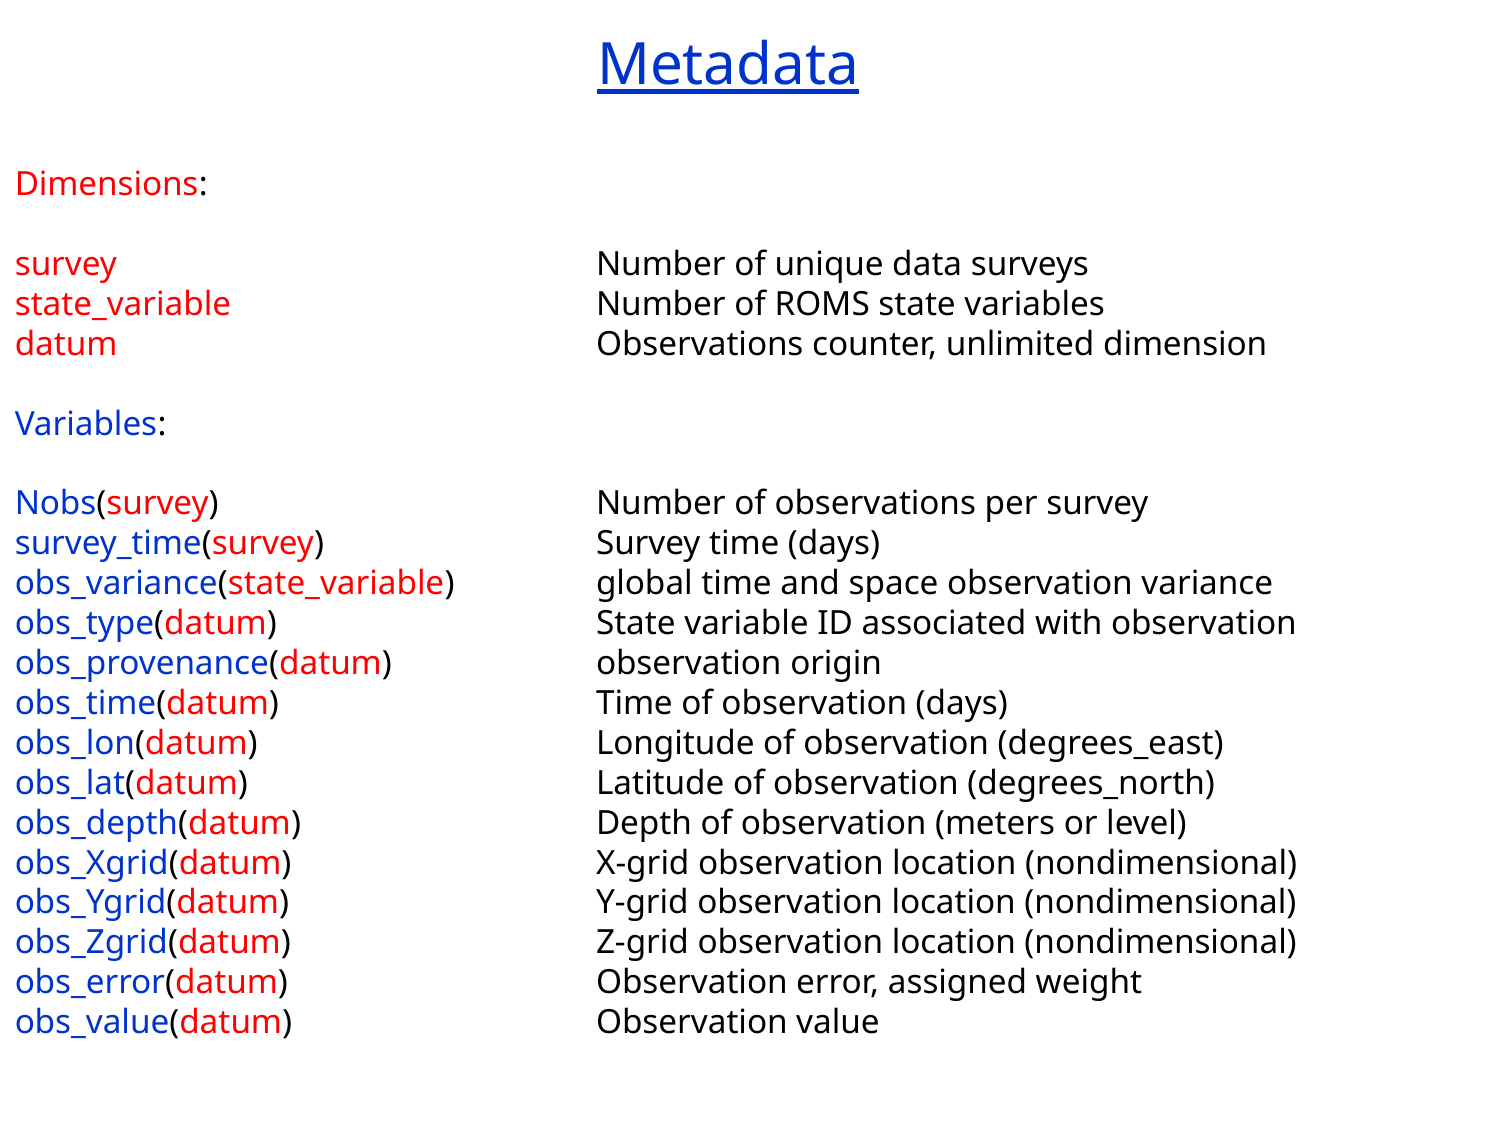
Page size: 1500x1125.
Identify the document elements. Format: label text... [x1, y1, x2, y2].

title Metadata [582, 22, 920, 101]
text_box Dimensions: survey Number of unique data surveys state_variable Number of ROMS state variables datum Observations counter, unlimited dimension Variables: Nobs(survey) Number of observations per survey survey_time(survey) Survey time (days) obs_variance(state_variable) global time and space observation variance obs_type(datum) State variable ID associated with observation obs_provenance(datum) observation origin obs_time(datum) Time of observation (days) obs_lon(datum) Longitude of observation (degrees_east) obs_lat(datum) Latitude of observation (degrees_north) obs_depth(datum) Depth of observation (meters or level) obs_Xgrid(datum) X-grid observation location (nondimensional) obs_Ygrid(datum) Y-grid observation location (nondimensional) obs_Zgrid(datum) Z-grid observation location (nondimensional) obs_error(datum) Observation error, assigned weight obs_value(datum) Observation value [0, 154, 1488, 1048]
